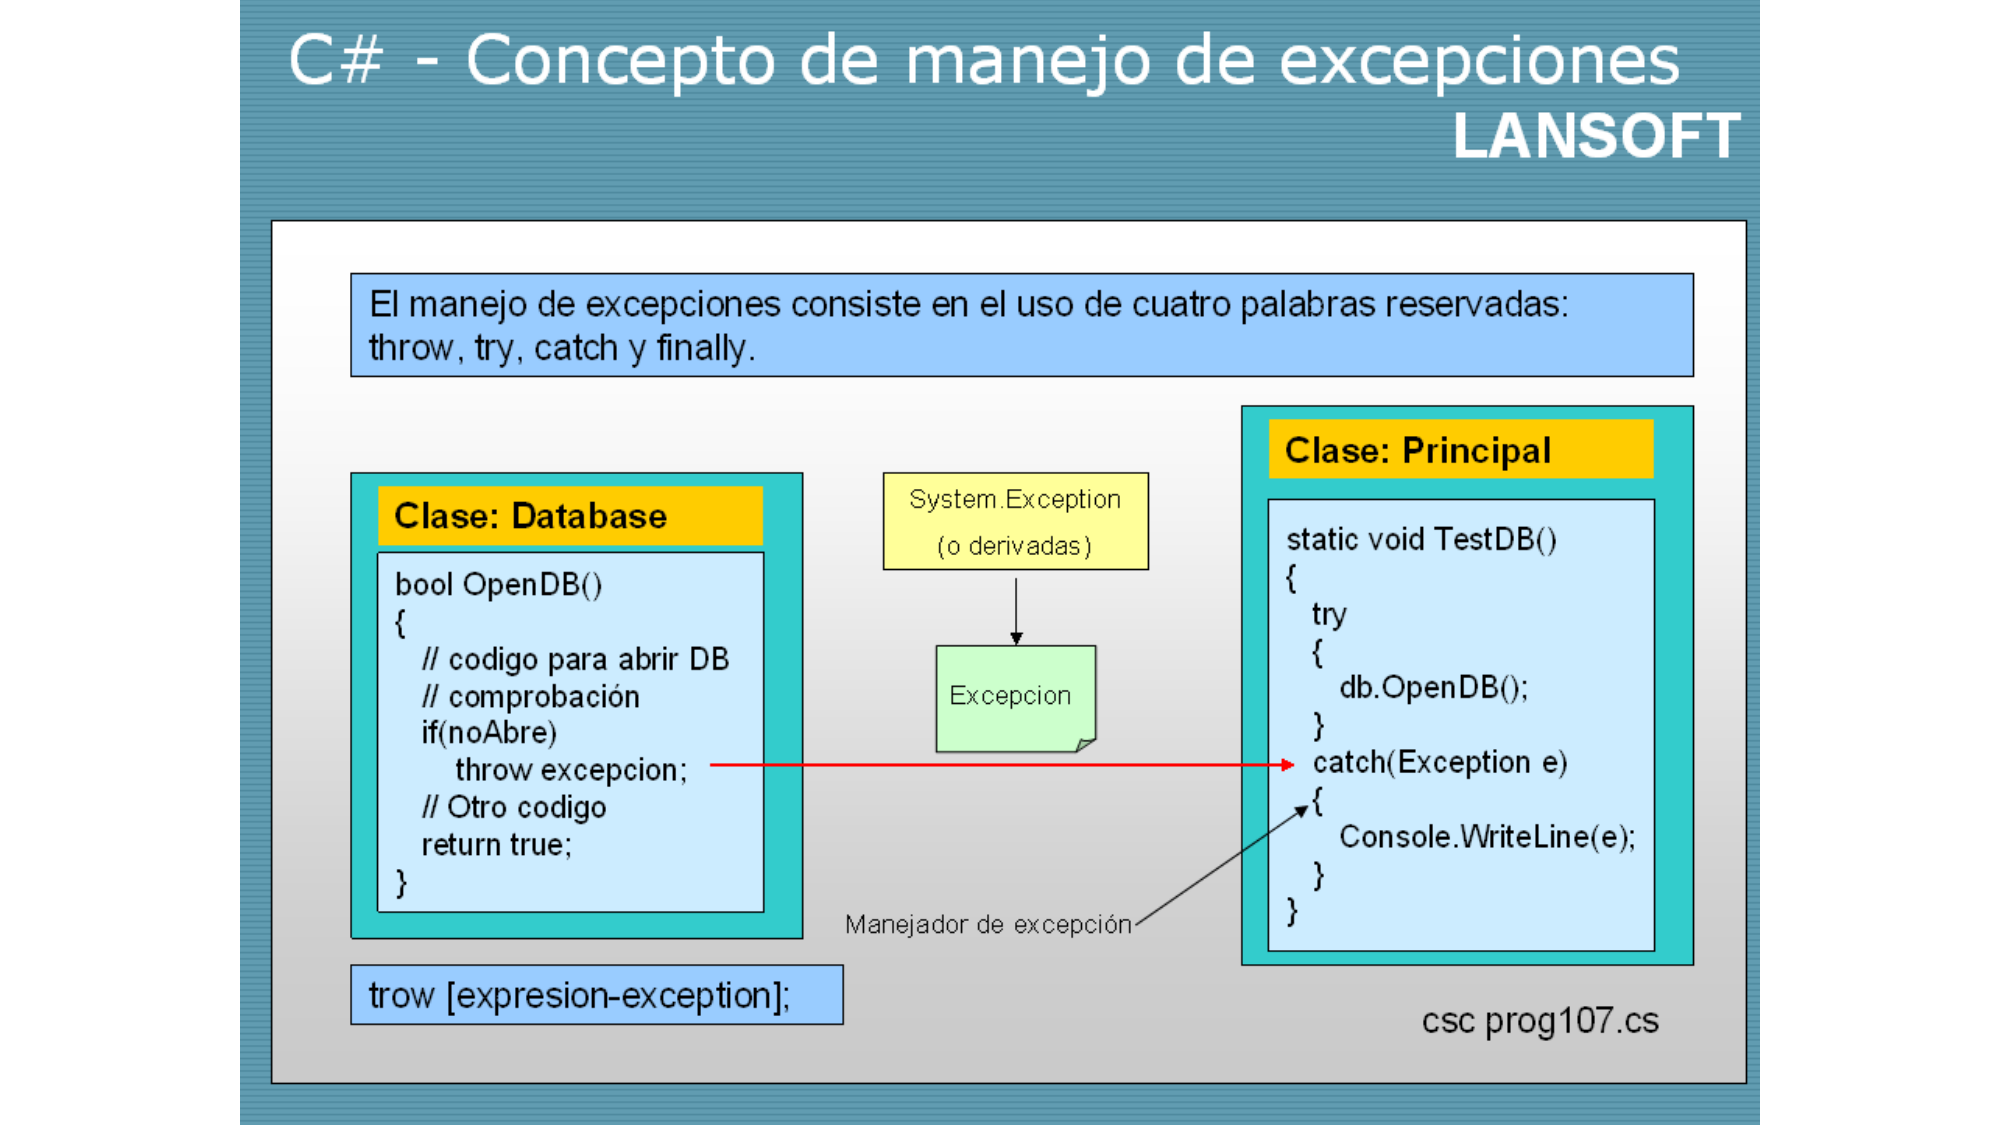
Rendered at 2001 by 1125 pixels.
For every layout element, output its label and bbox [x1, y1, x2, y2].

picture [240, 0, 1760, 1125]
